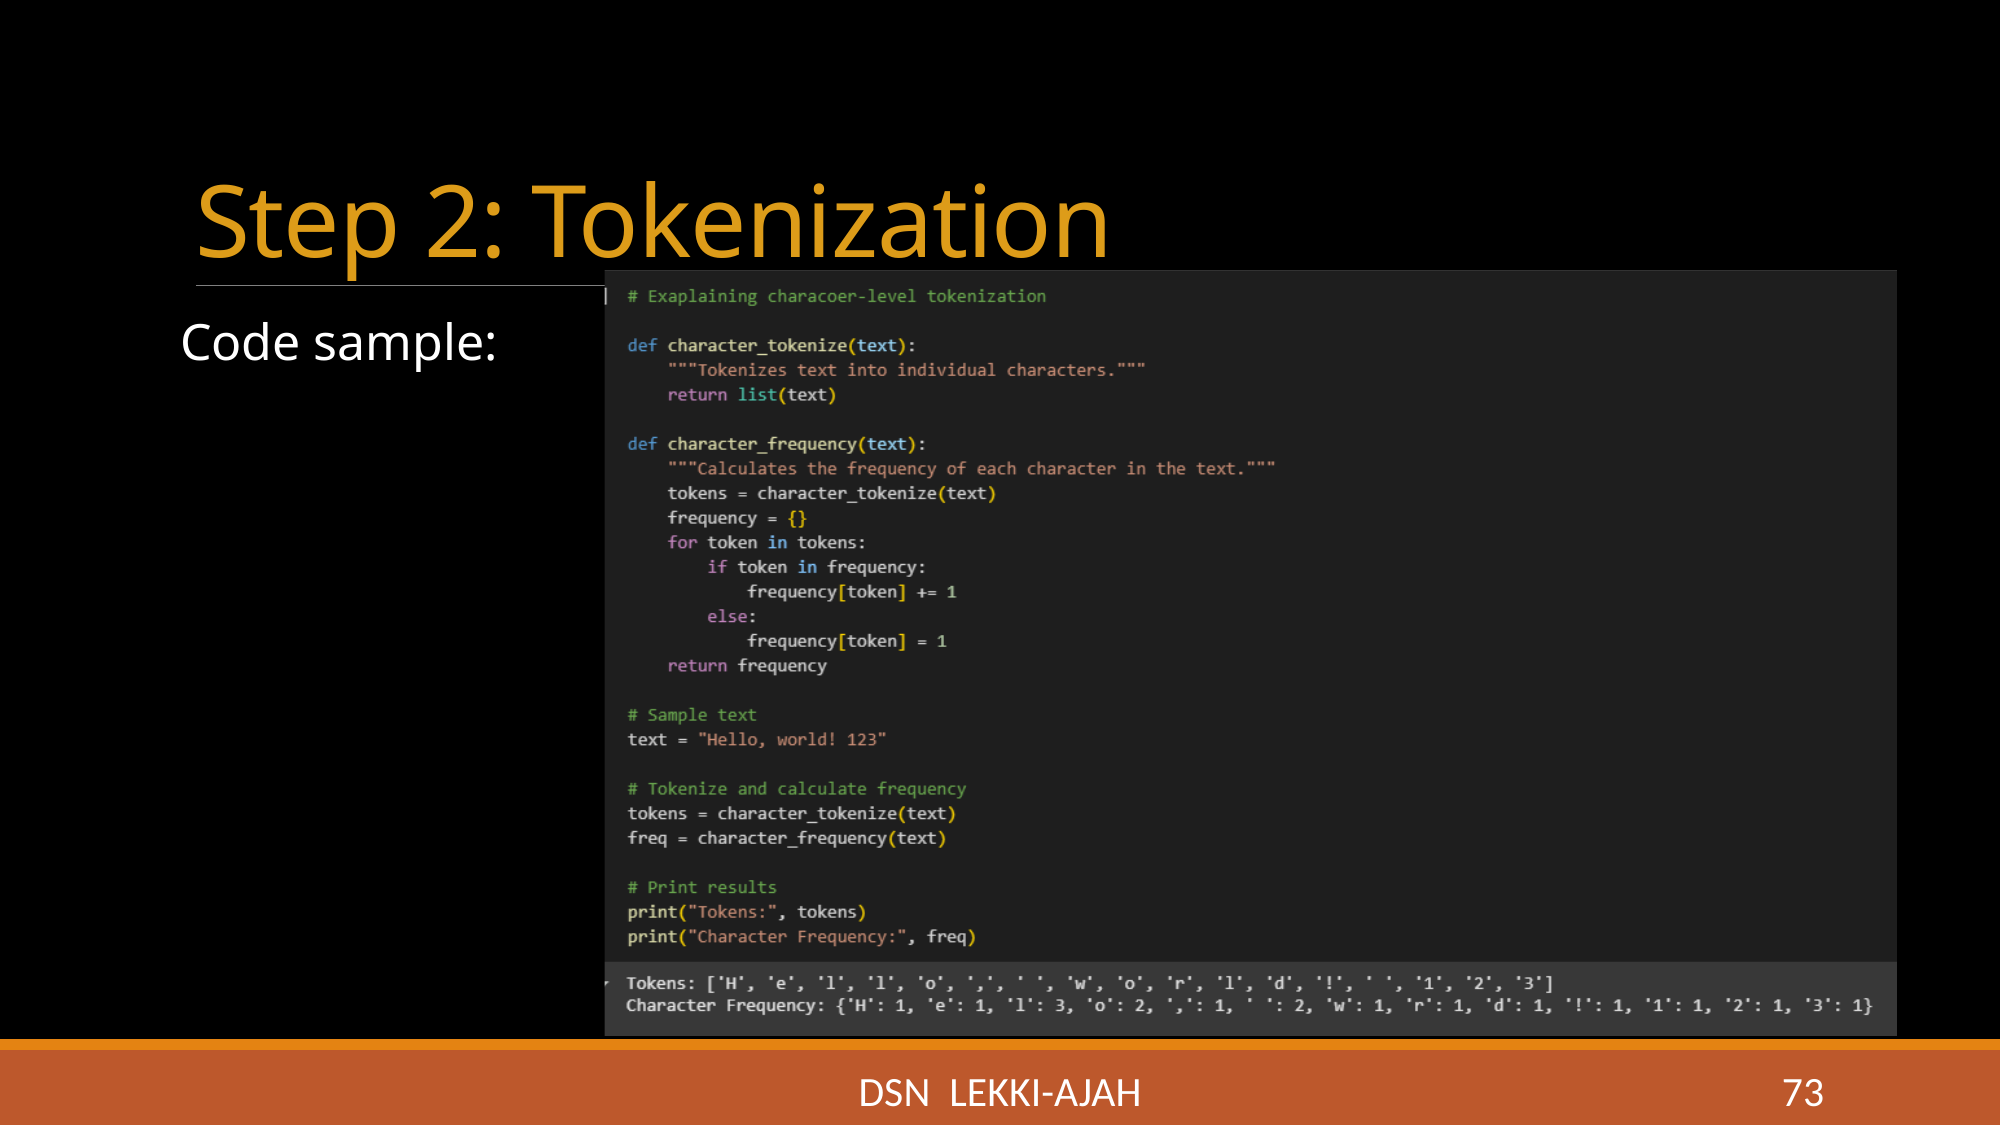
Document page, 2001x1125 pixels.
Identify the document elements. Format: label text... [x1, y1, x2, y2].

slide_number 73 [1624, 1059, 1840, 1120]
footer DSN LEKKI-AJAH [604, 1059, 1396, 1120]
title Step 2: Tokenization [180, 47, 1830, 285]
picture [604, 270, 1898, 1037]
text_box [277, 919, 933, 1054]
list Code sample: [180, 302, 601, 412]
